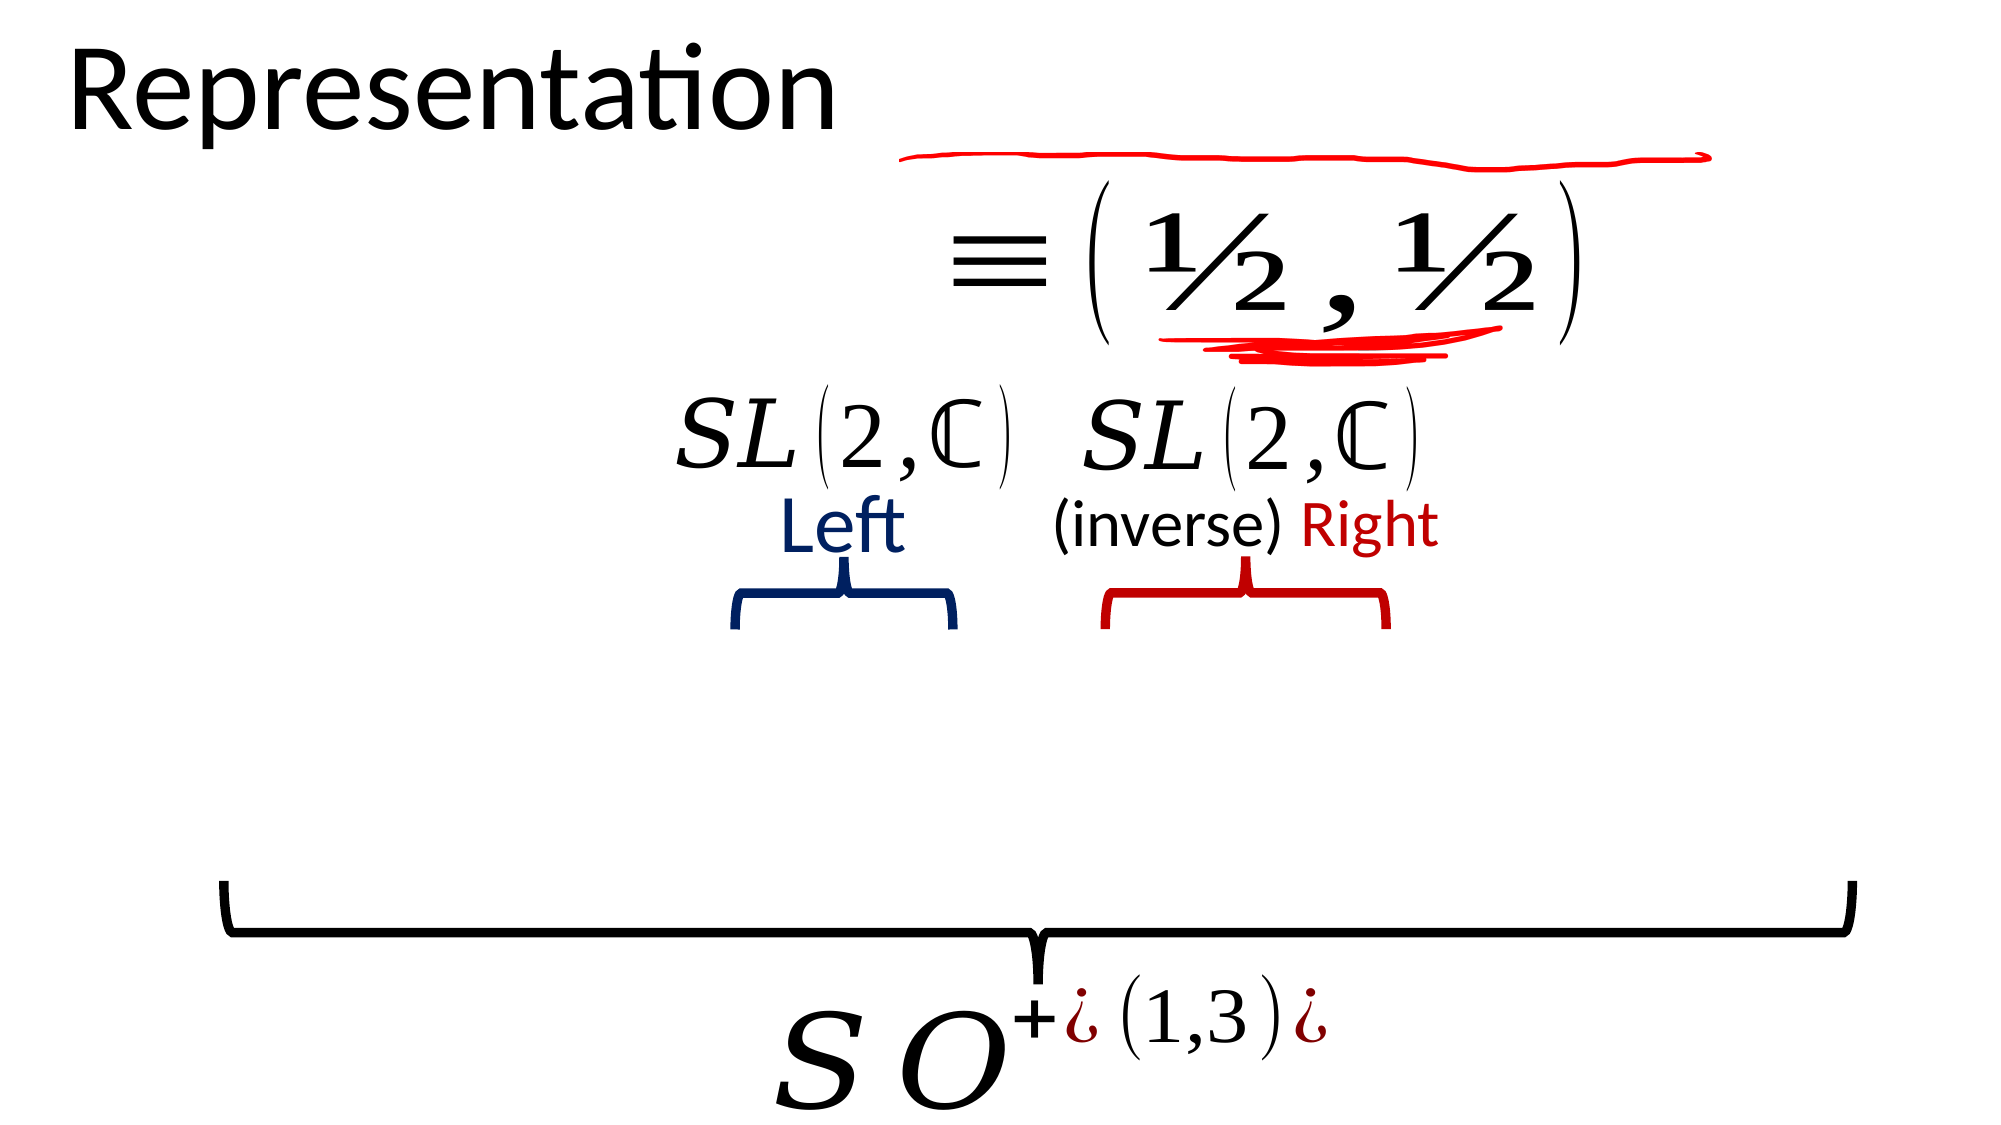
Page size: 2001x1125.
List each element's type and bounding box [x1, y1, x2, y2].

picture [899, 152, 1720, 375]
text_box [223, 880, 1853, 985]
text_box [1034, 380, 1458, 630]
text_box [674, 379, 1014, 630]
